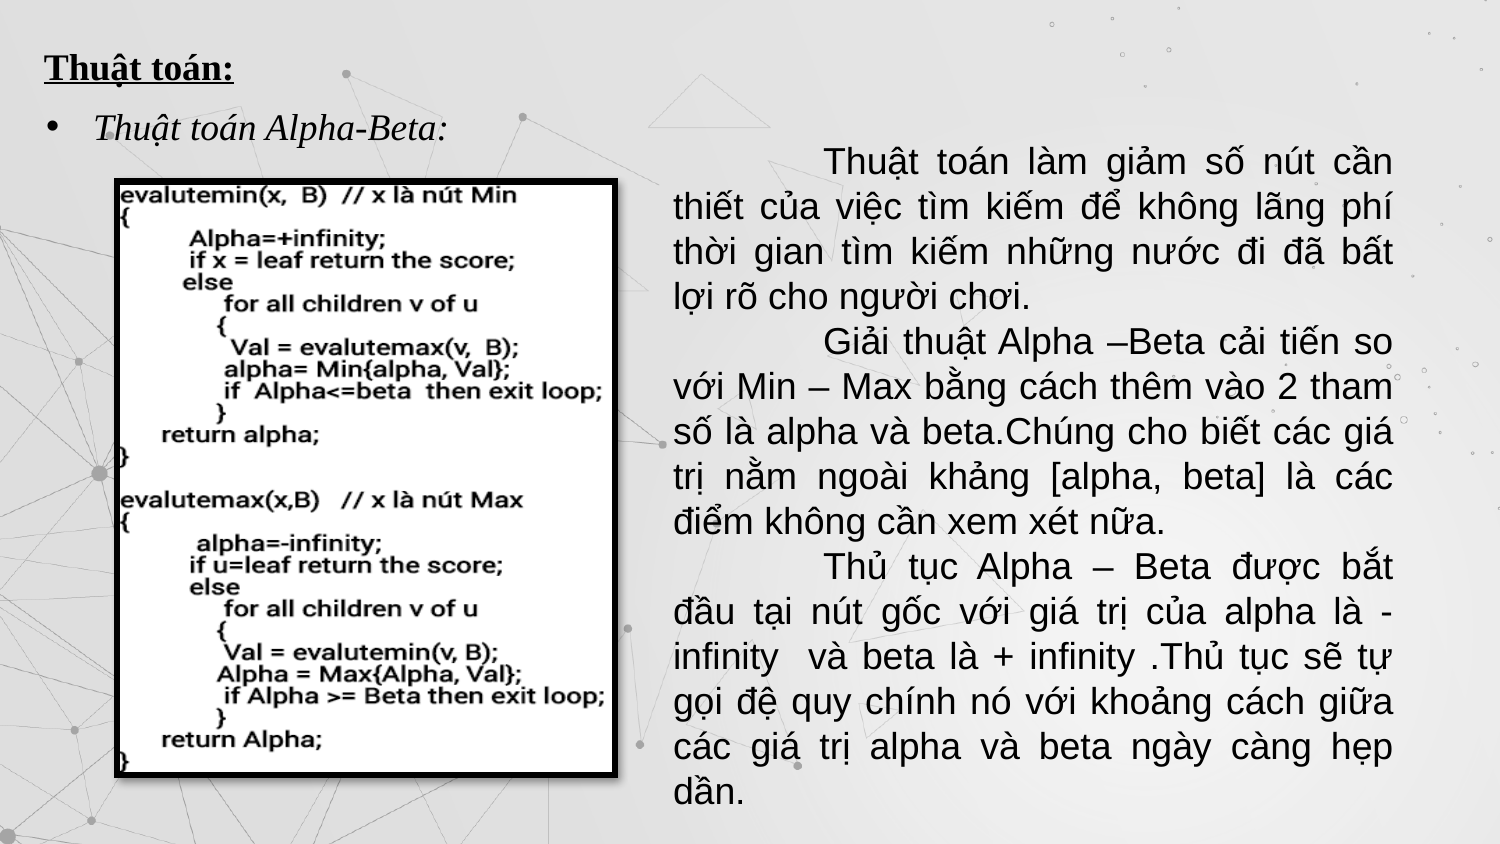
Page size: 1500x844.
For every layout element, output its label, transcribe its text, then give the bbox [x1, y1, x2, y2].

text_box Thuật toán làm giảm số nút cần thiết của việc tìm kiếm để không lãng phí thời gian tìm kiếm những nước đi đã bất lợi rõ cho người chơi. Giải thuật Alpha –Beta cải tiến so với Min – Max bằng cách thêm vào 2 tham số là alpha và beta.Chúng cho biết các giá trị nằm ngoài khảng [alpha, beta] là các điểm không cần xem xét nữa. Thủ tục Alpha – Beta được bắt đầu tại nút gốc với giá trị của alpha là - infinity và beta là + infinity .Thủ tục sẽ tự gọi đệ quy chính nó với khoảng cách giữa các giá trị alpha và beta ngày càng hẹp dần. [658, 129, 1409, 820]
text_box Thuật toán: [29, 35, 612, 95]
text_box Thuật toán Alpha-Beta: [31, 95, 465, 156]
picture [119, 184, 613, 772]
